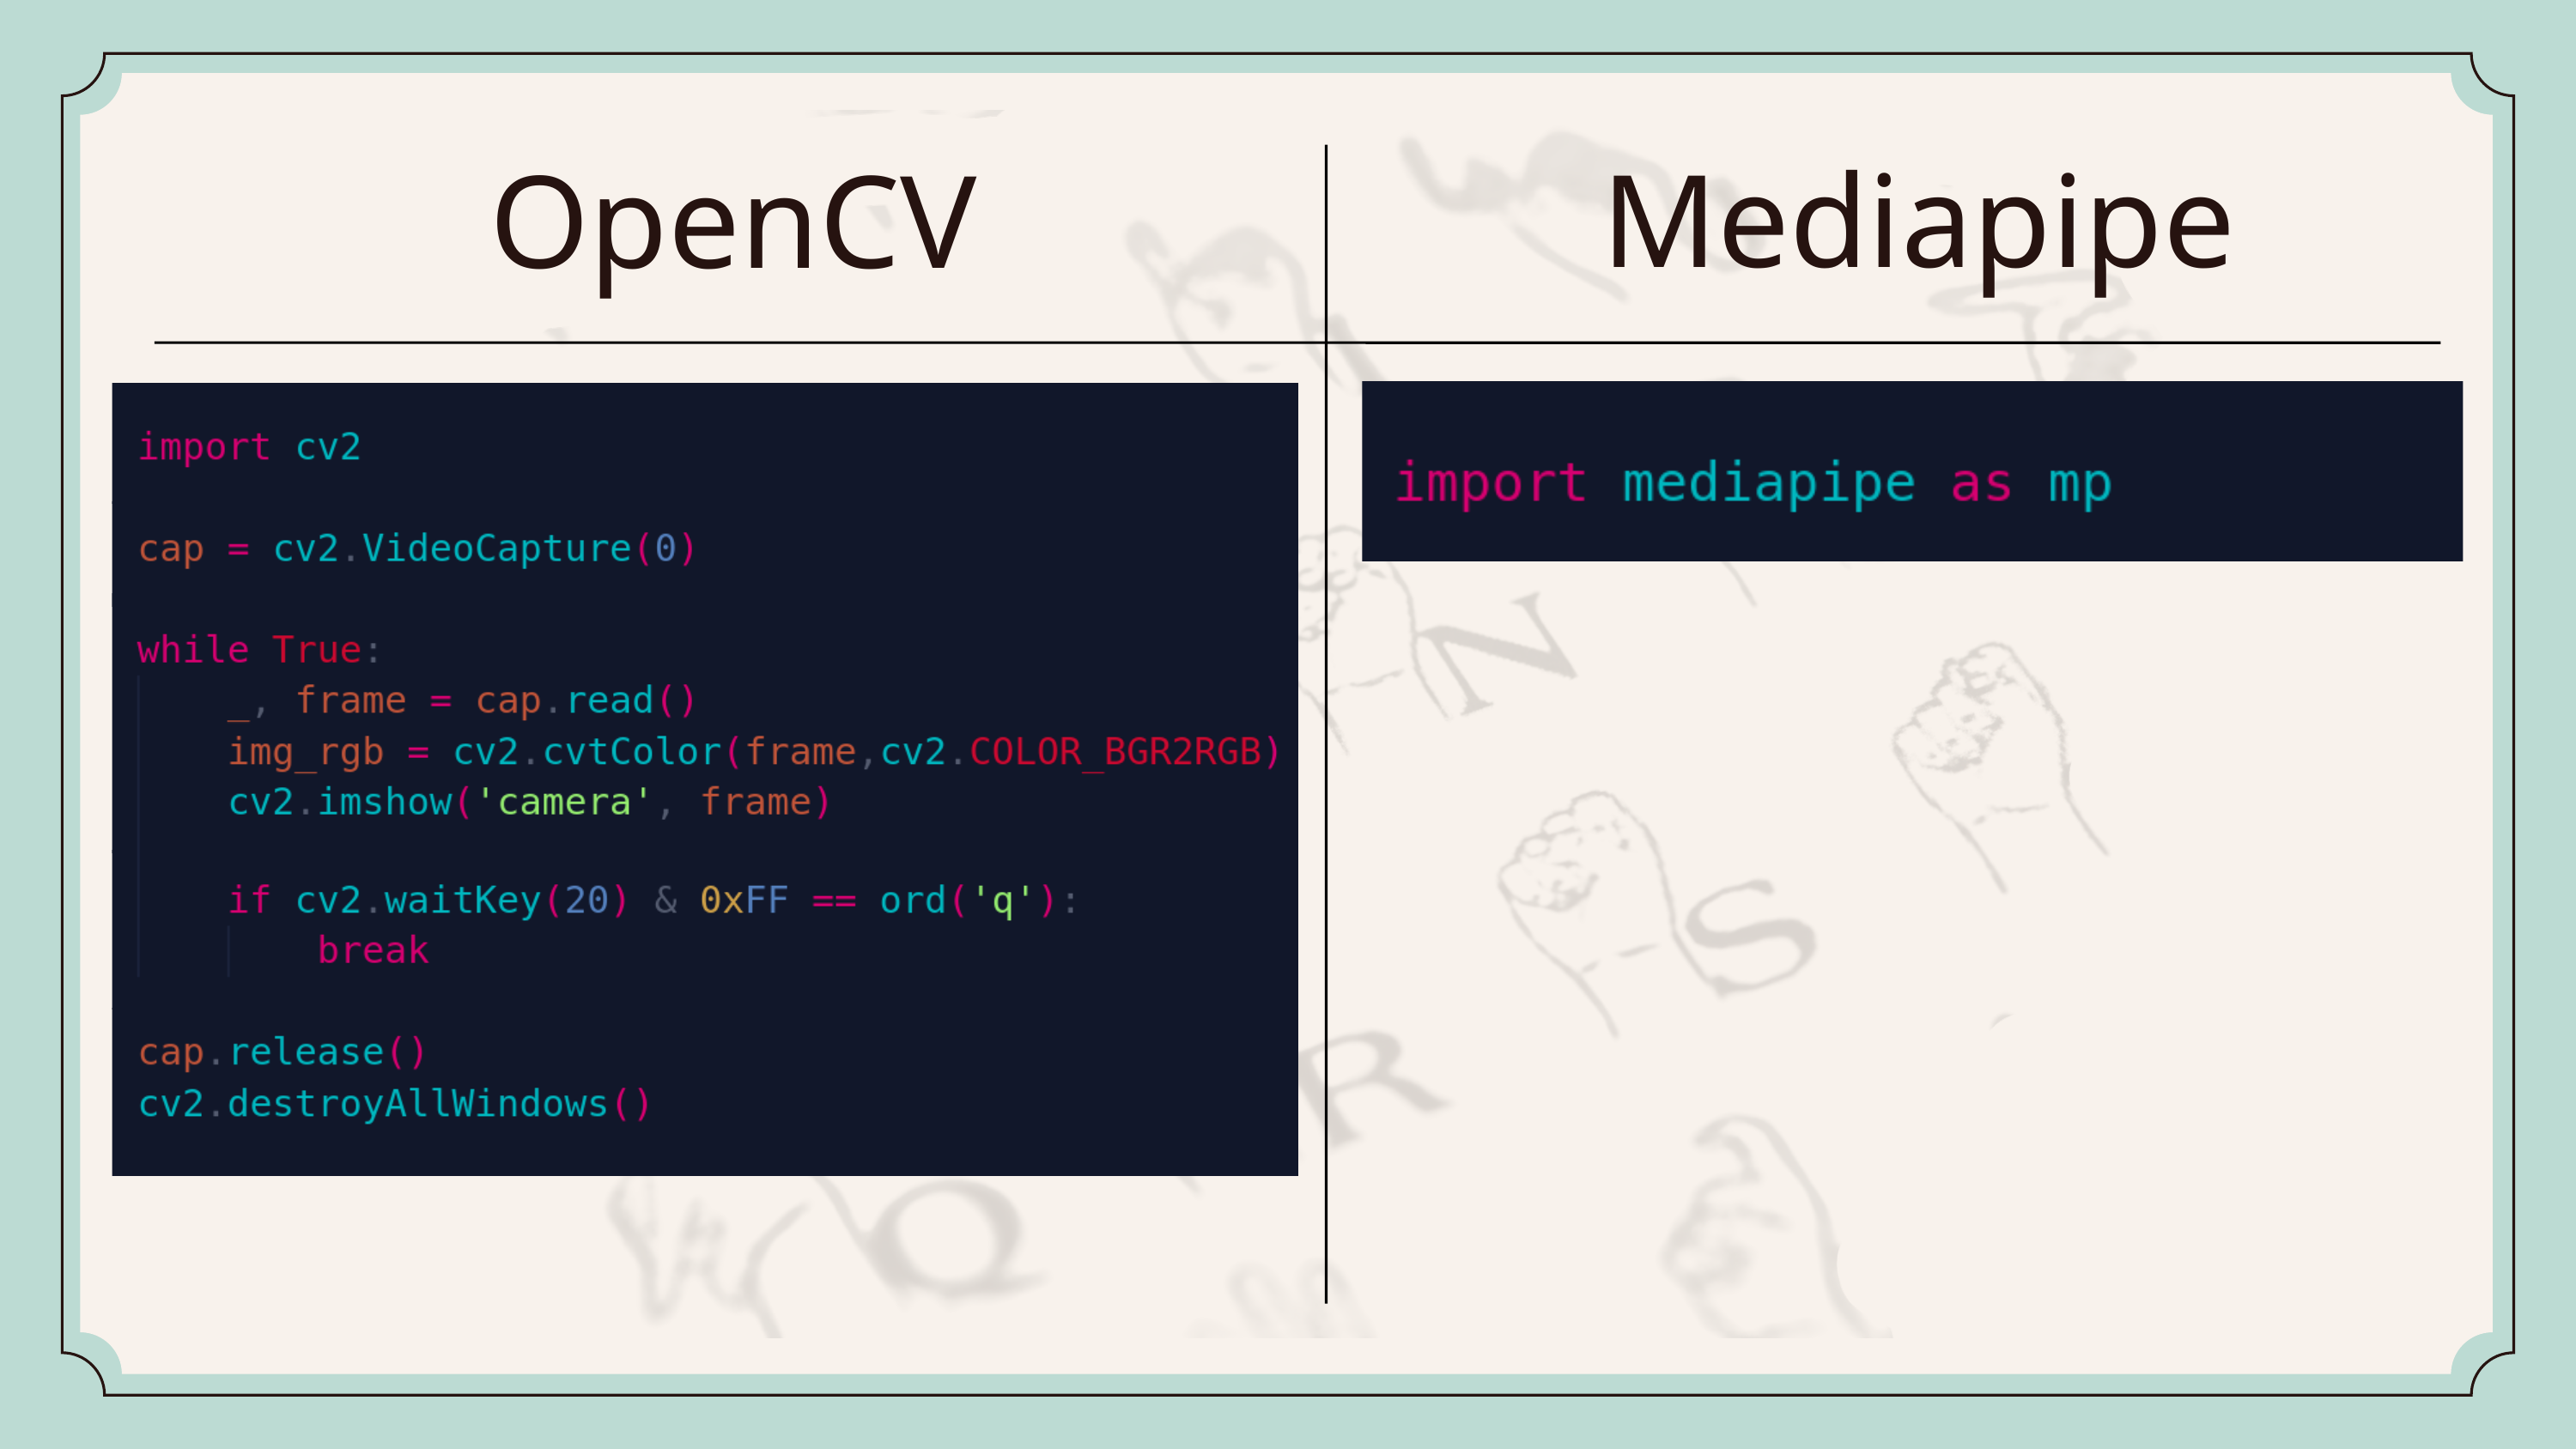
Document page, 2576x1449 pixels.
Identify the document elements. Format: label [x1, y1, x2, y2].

text_box [62, 53, 2514, 1396]
